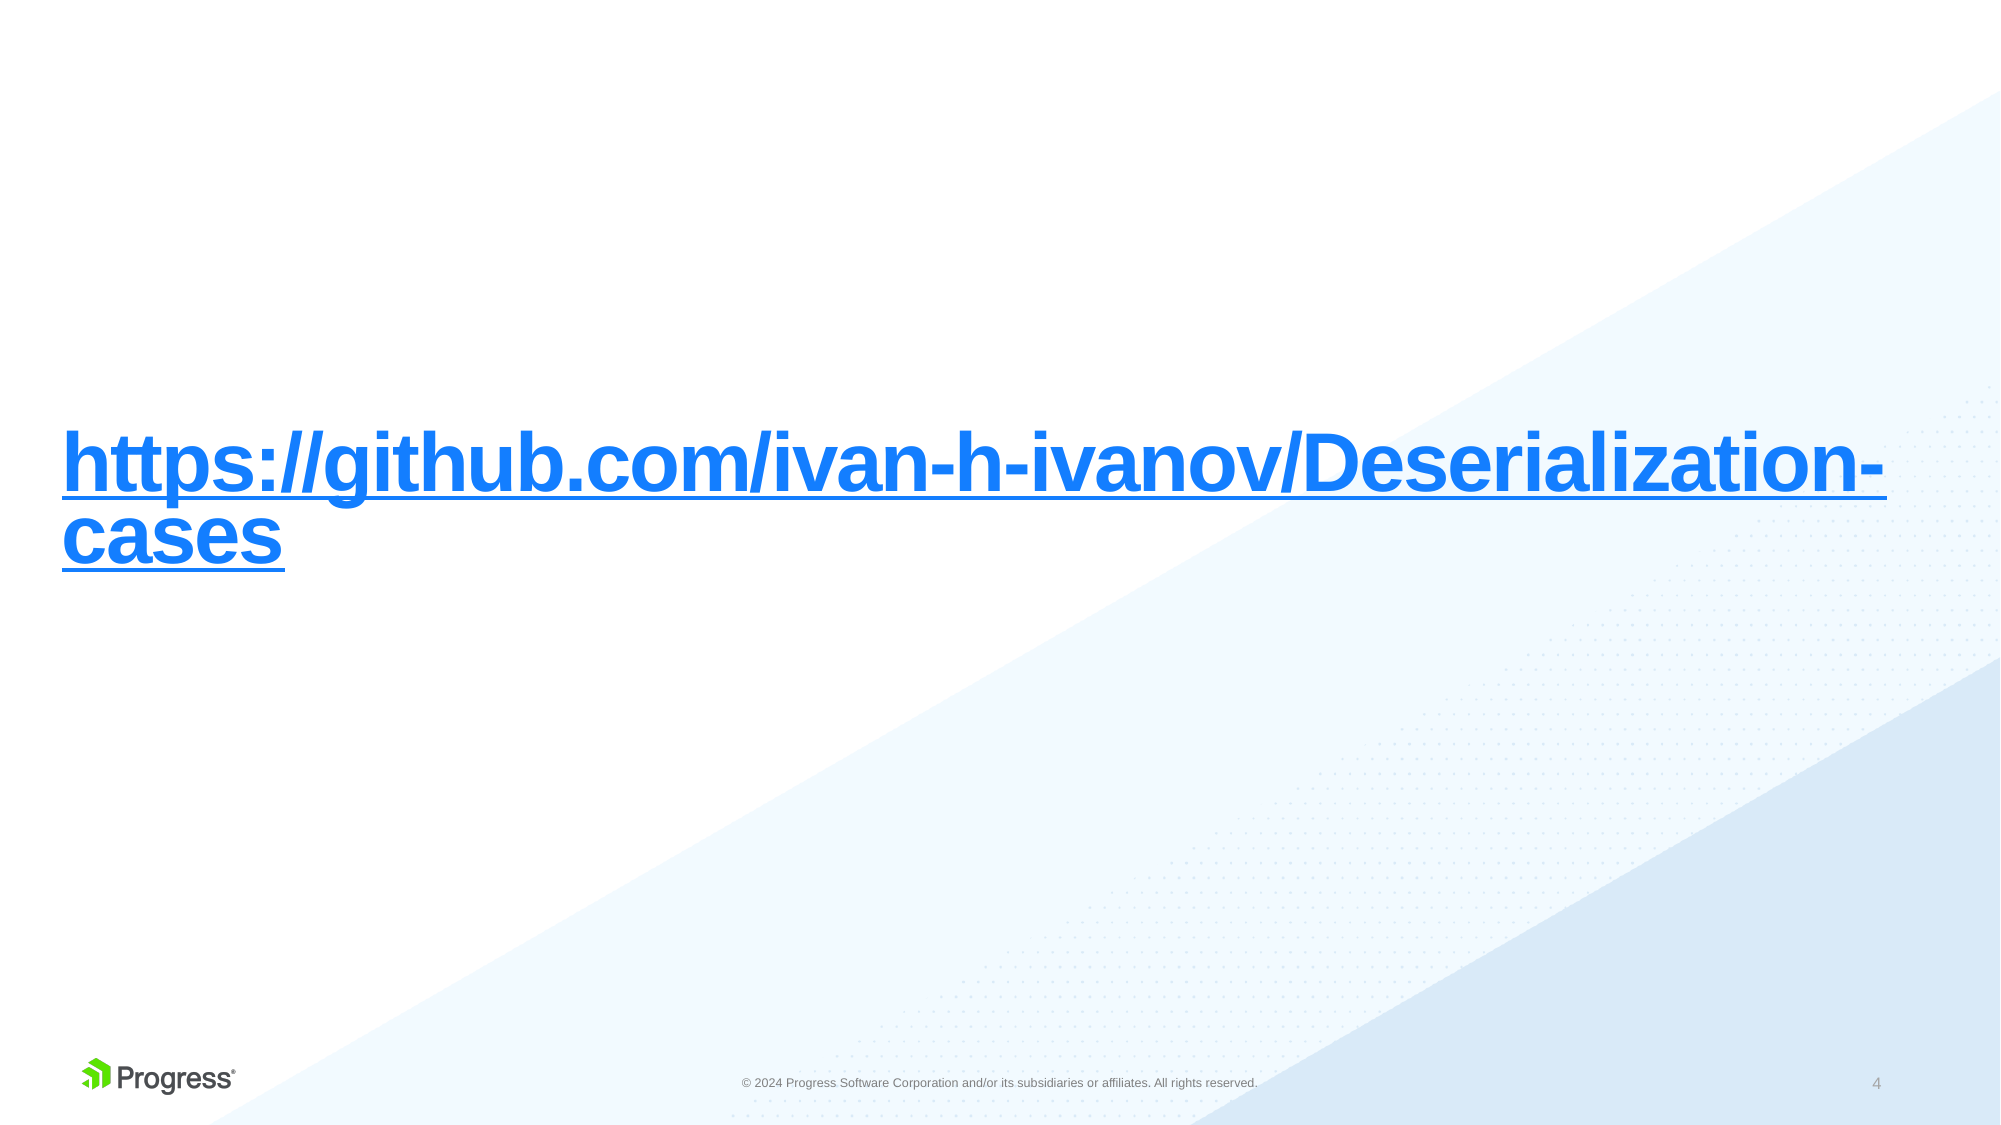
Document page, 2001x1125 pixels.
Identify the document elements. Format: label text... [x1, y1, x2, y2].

title https://github.com/ivan-h-ivanov/Deserialization-cases [61, 401, 1889, 589]
picture [81, 1058, 236, 1095]
